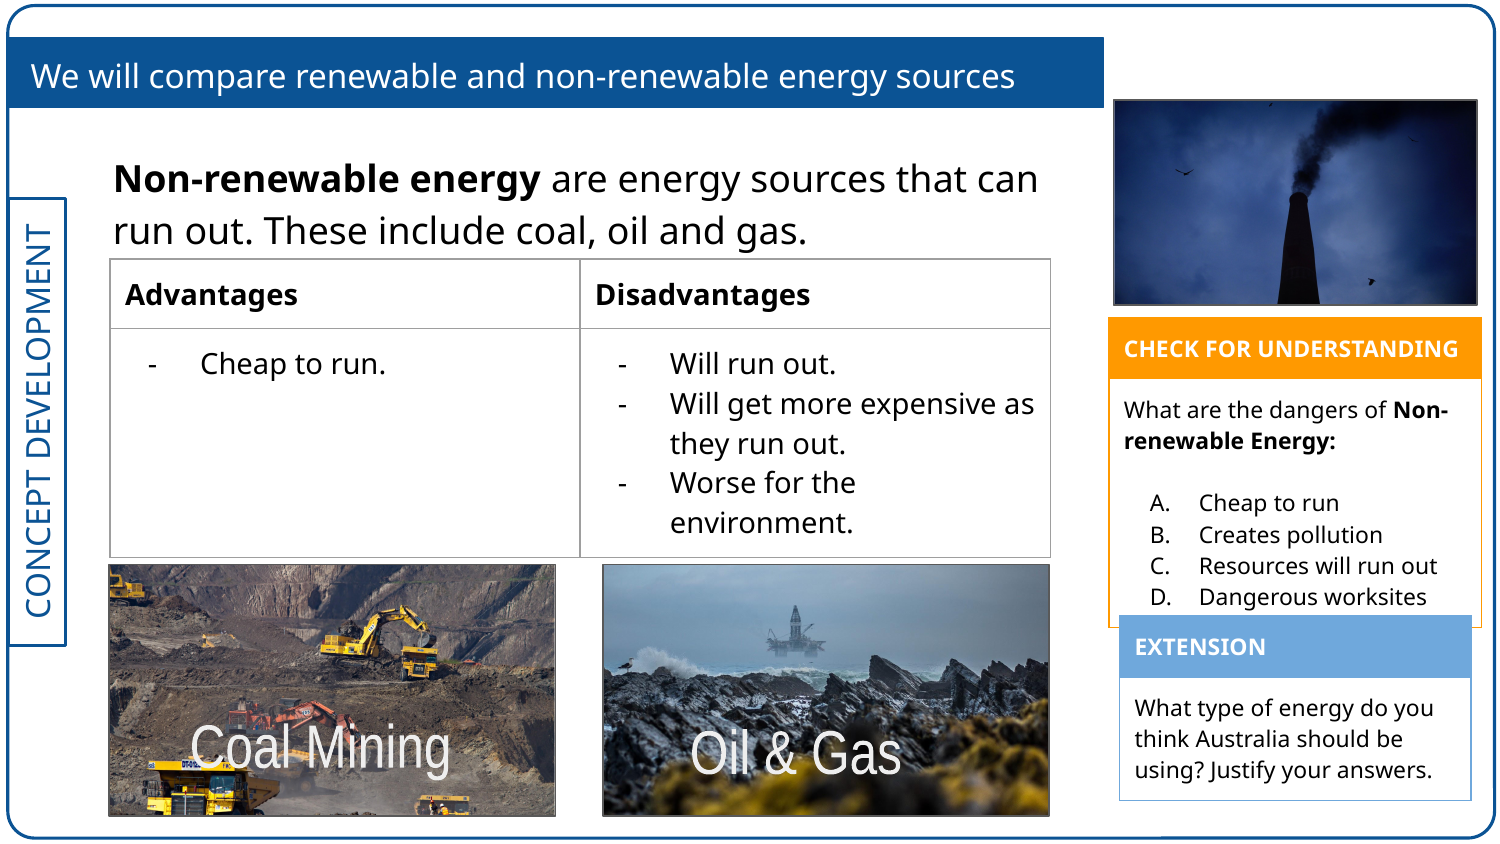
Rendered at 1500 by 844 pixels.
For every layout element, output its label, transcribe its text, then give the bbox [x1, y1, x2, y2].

table_header Disadvantages [581, 260, 1050, 328]
picture [1114, 100, 1477, 305]
table_cell What type of energy do you think Australia should be using? Justify your answers. [1120, 678, 1470, 800]
table_header EXTENSION [1120, 616, 1470, 676]
table_header CHECK FOR UNDERSTANDING [1110, 318, 1481, 378]
picture [109, 565, 555, 816]
table_cell Cheap to run. [111, 329, 579, 557]
table_header Advantages [111, 260, 579, 328]
subtitle We will compare renewable and non-renewable energy sources [15, 43, 1097, 101]
table_cell Will run out. Will get more expensive as they run out. Worse for the environment. [581, 329, 1050, 557]
picture [603, 565, 1049, 816]
table_cell What are the dangers of Non-renewable Energy: Cheap to run Creates pollution Resources will run out Dangerous worksites [1110, 379, 1481, 627]
list Non-renewable energy are energy sources that can run out. These include coal, oil and gas. [97, 133, 1063, 494]
